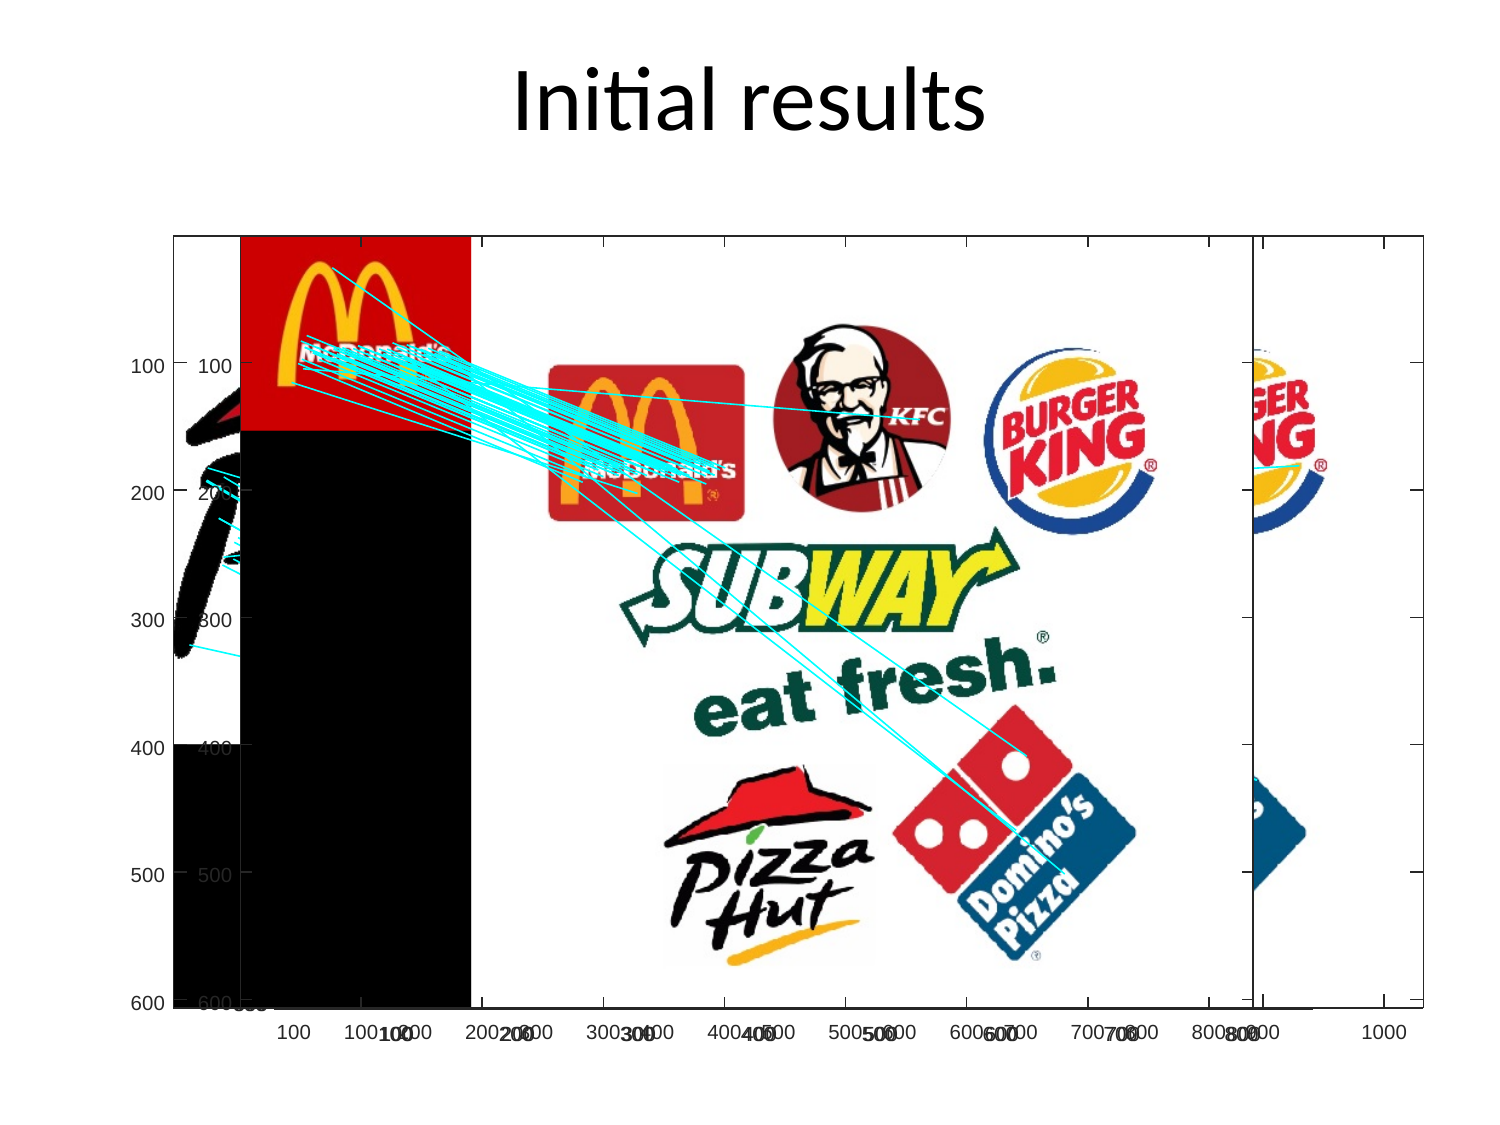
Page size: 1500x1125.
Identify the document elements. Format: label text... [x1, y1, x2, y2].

picture [0, 165, 1500, 1113]
title Initial results [75, 0, 1425, 163]
